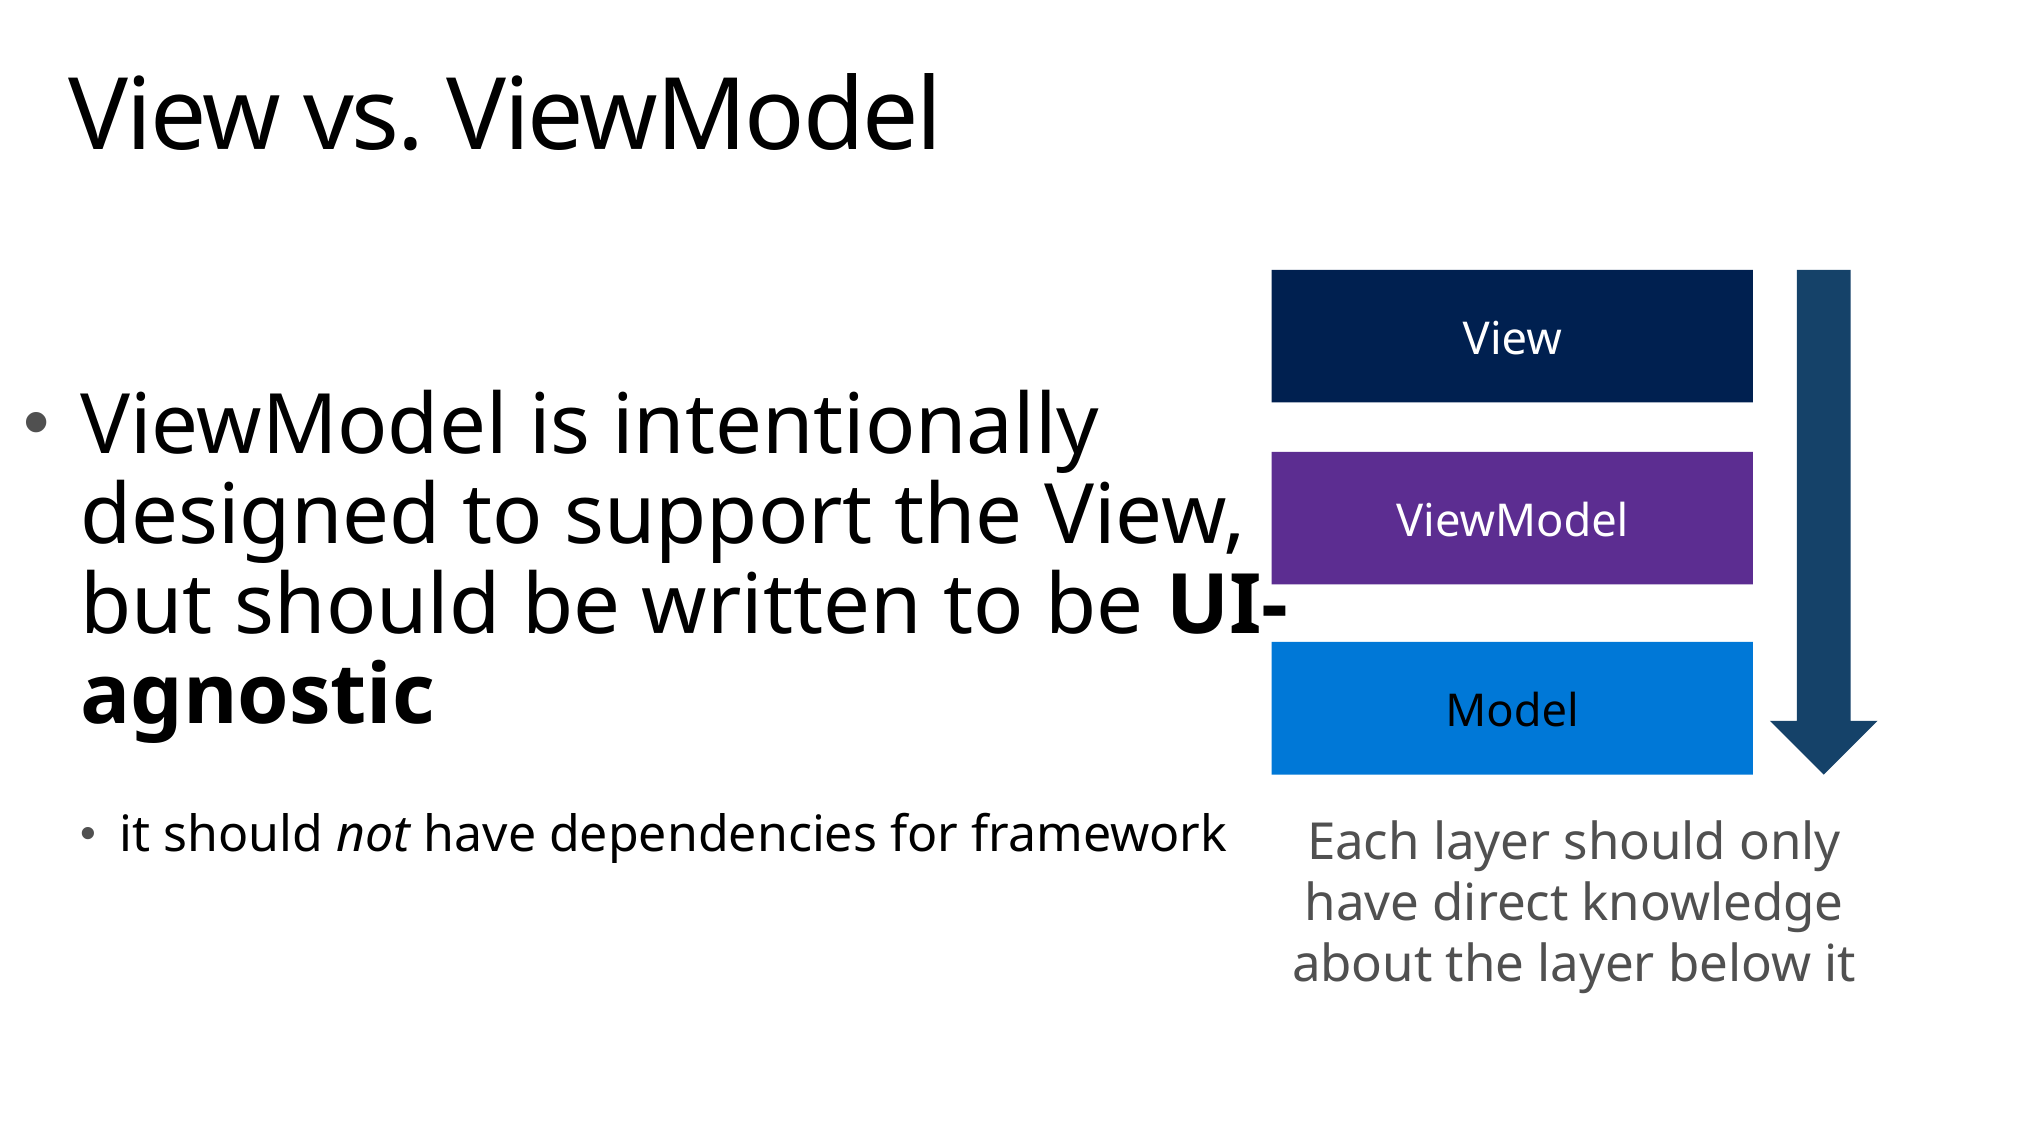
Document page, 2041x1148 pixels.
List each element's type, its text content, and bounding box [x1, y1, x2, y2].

list ViewModel is intentionally designed to support the View, but should be written to be UI-agnostic it should not have dependencies for framework [0, 366, 1332, 862]
text_box [1769, 268, 1879, 776]
text_box Model [1271, 641, 1754, 775]
text_box View [1271, 269, 1754, 403]
text_box ViewModel [1271, 451, 1754, 585]
title View vs. ViewModel [45, 48, 1996, 199]
text_box Each layer should only have direct knowledge about the layer below it [1271, 800, 1878, 1000]
